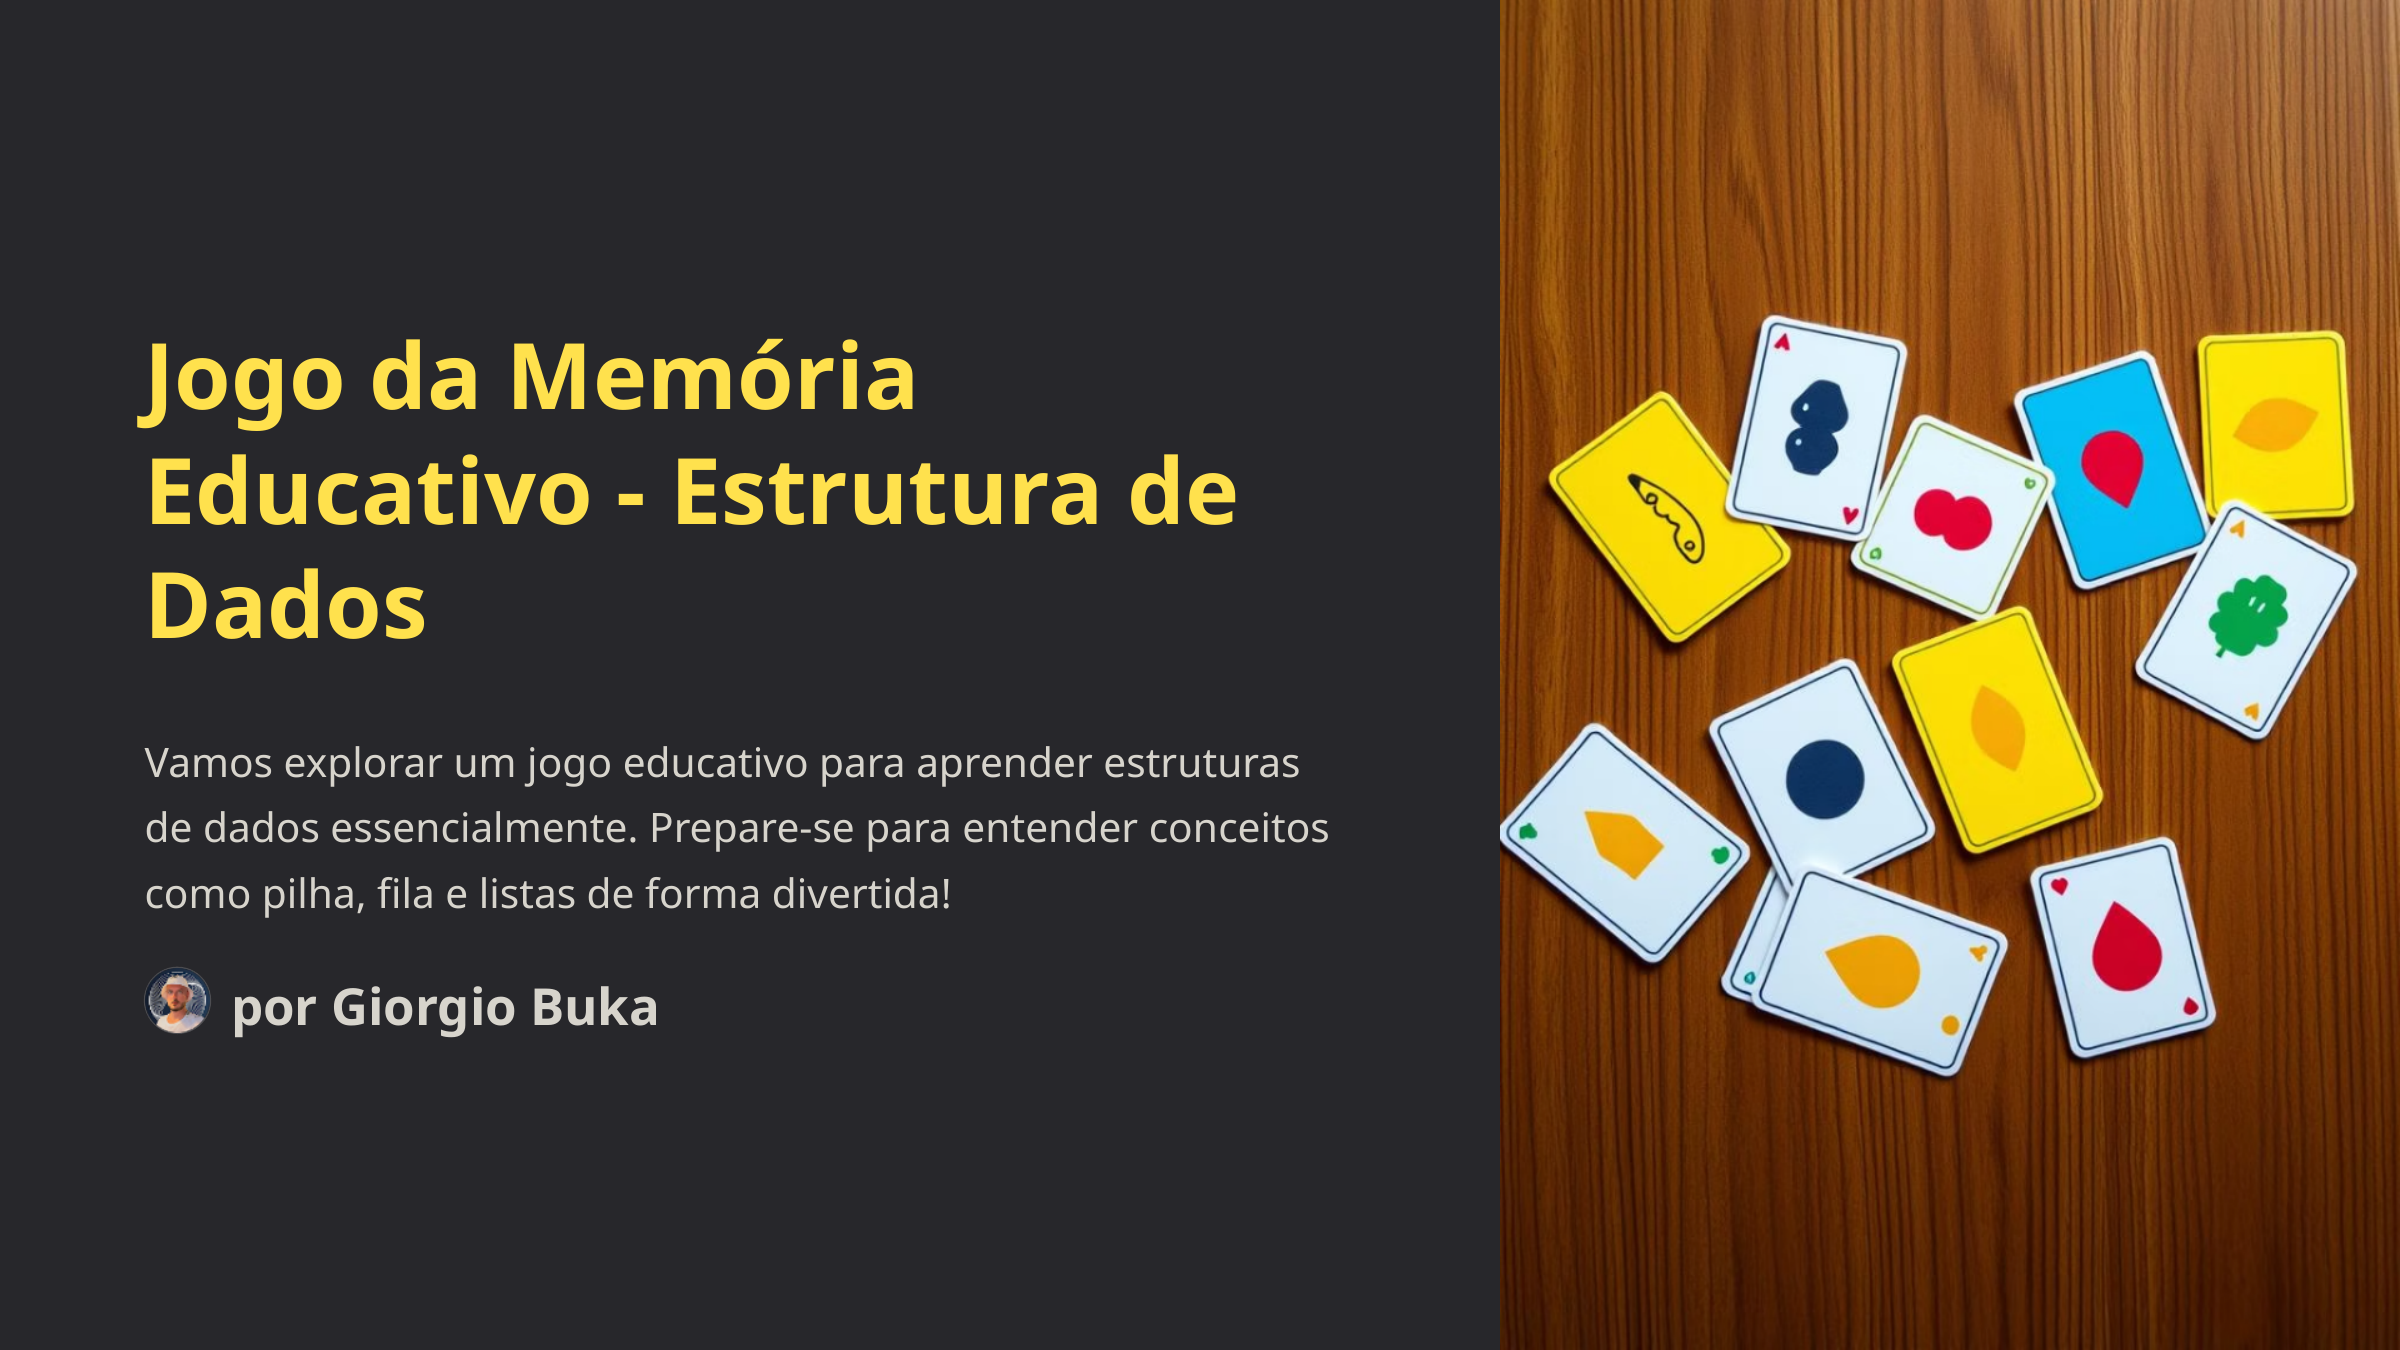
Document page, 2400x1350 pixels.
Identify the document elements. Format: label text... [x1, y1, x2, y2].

text_box por Giorgio Buka [231, 964, 643, 1037]
picture [145, 968, 210, 1033]
picture [1499, 0, 2400, 1350]
text_box Jogo da Memória Educativo - Estrutura de Dados [144, 313, 1356, 658]
text_box Vamos explorar um jogo educativo para aprender estruturas de dados essencialmente. Prepare-se para entender conceitos como pilha, fila e listas de forma divertida! [144, 719, 1356, 918]
